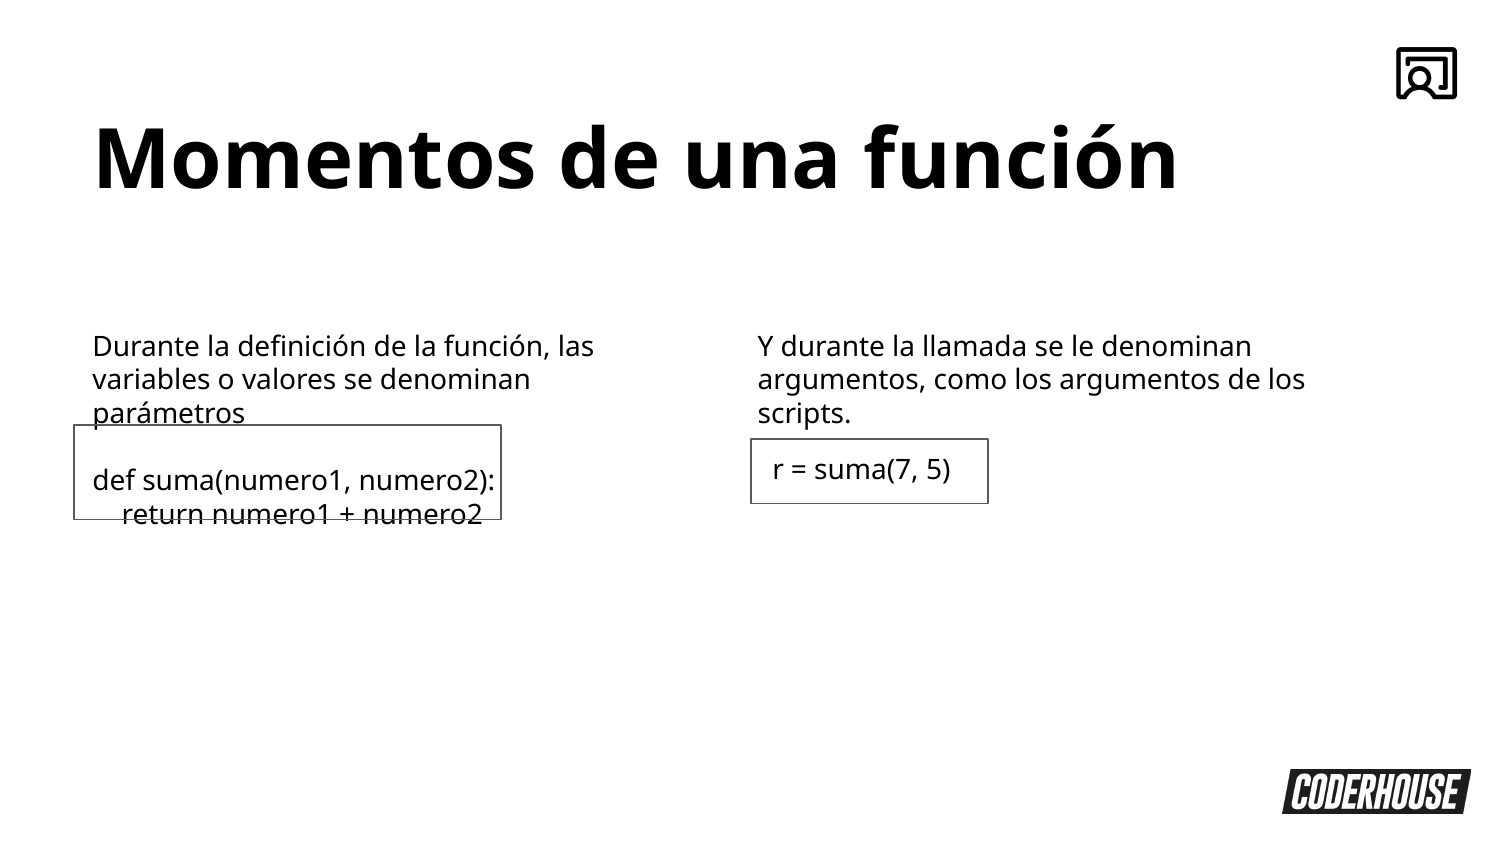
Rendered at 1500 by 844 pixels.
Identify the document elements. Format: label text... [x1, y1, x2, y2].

text_box [751, 439, 989, 504]
text_box Durante la definición de la función, las variables o valores se denominan parámetros def suma(numero1, numero2): return numero1 + numero2 [77, 312, 707, 546]
text_box [73, 425, 502, 520]
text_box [1366, 12, 1488, 134]
text_box Momentos de una función [77, 101, 1414, 222]
picture [1281, 769, 1471, 814]
text_box r = suma(7, 5) [757, 436, 1250, 500]
text_box Y durante la llamada se le denominan argumentos, como los argumentos de los scripts. [742, 312, 1372, 445]
